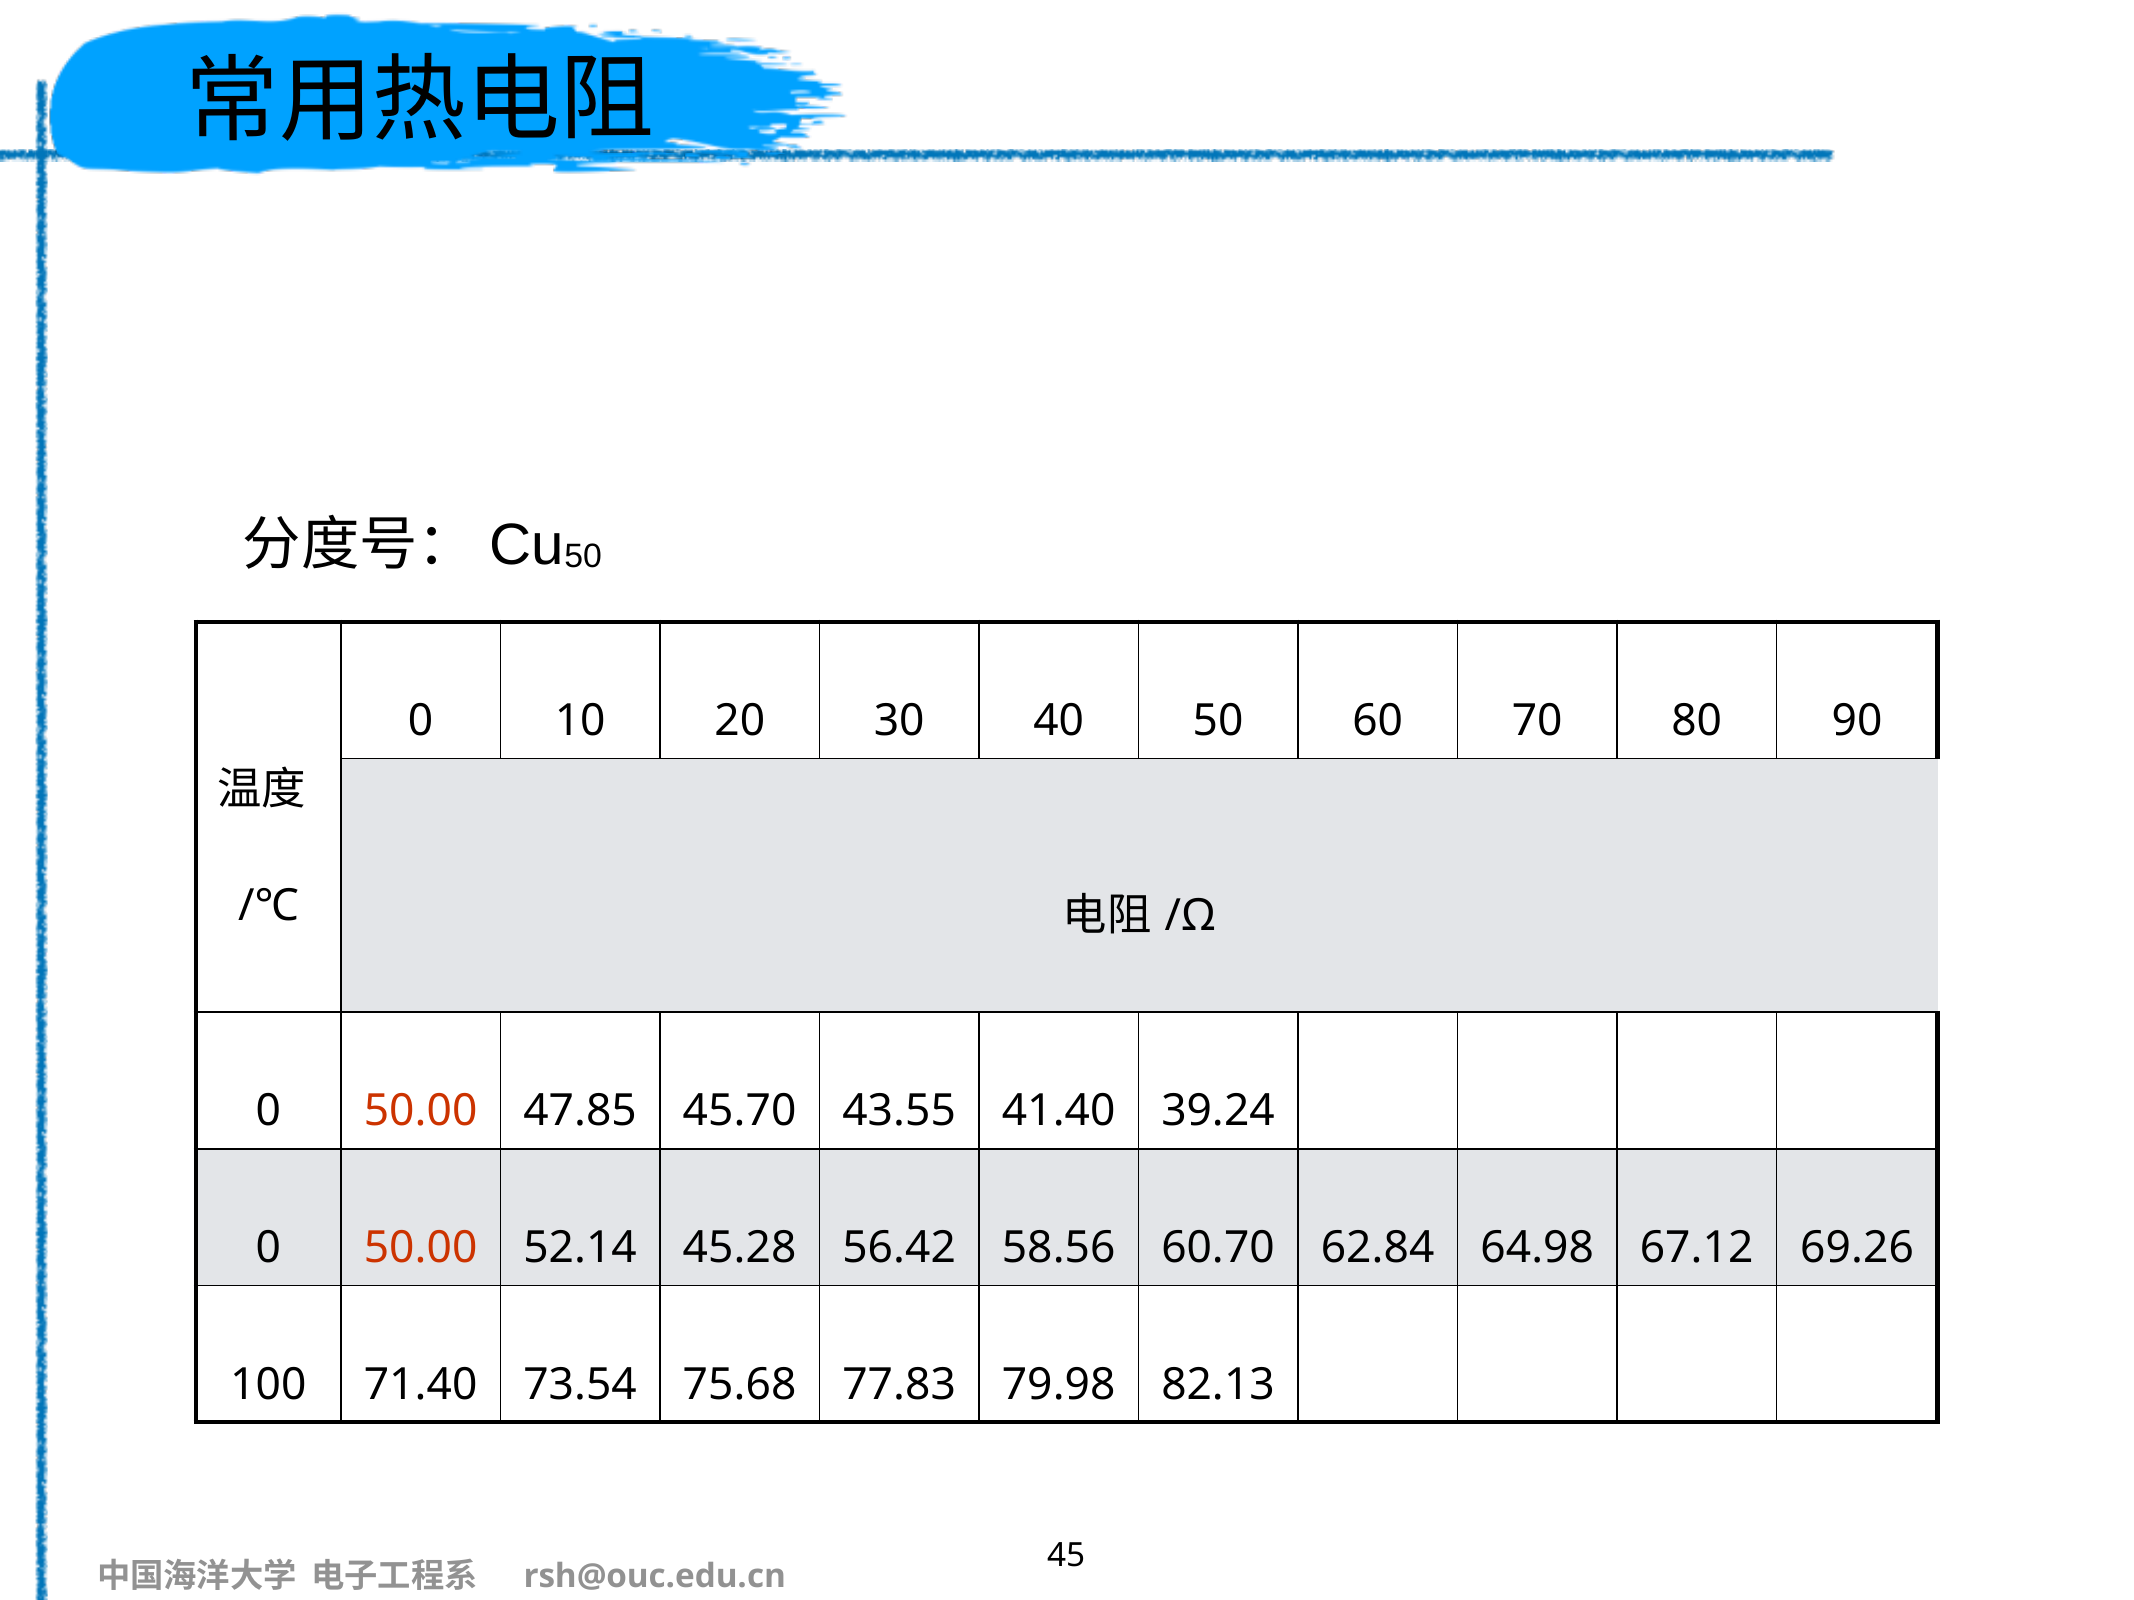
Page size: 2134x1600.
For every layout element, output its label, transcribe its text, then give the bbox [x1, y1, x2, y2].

table_cell [1299, 1286, 1457, 1420]
table_cell 47.85 [501, 1013, 659, 1148]
table_cell 69.26 [1777, 1150, 1935, 1285]
table_cell [1299, 1013, 1457, 1148]
table_cell 79.98 [980, 1286, 1138, 1420]
table_cell 43.55 [820, 1013, 978, 1148]
table_cell [1458, 1286, 1616, 1420]
table_cell 45.28 [661, 1150, 819, 1285]
table_cell 60.70 [1139, 1150, 1297, 1285]
table_cell 0 [198, 1013, 340, 1148]
table_cell [1618, 1013, 1776, 1148]
table_header 30 [820, 624, 978, 758]
table_cell 67.12 [1618, 1150, 1776, 1285]
table_cell 77.83 [820, 1286, 978, 1420]
table_cell 82.13 [1139, 1286, 1297, 1420]
table_cell 41.40 [980, 1013, 1138, 1148]
table_cell 100 [198, 1286, 340, 1420]
table_header 90 [1777, 624, 1935, 758]
table_cell 50.00 [342, 1150, 500, 1285]
table_header 80 [1618, 624, 1776, 758]
table_cell [1777, 1286, 1935, 1420]
table_header 20 [661, 624, 819, 758]
table_cell 电阻/Ω [342, 759, 1938, 1011]
table_cell 71.40 [342, 1286, 500, 1420]
table_cell 50.00 [342, 1013, 500, 1148]
table_cell [1777, 1013, 1935, 1148]
table_cell 58.56 [980, 1150, 1138, 1285]
table_cell [1618, 1286, 1776, 1420]
table_cell 52.14 [501, 1150, 659, 1285]
table_cell 45.70 [661, 1013, 819, 1148]
table_cell 73.54 [501, 1286, 659, 1420]
table_cell 0 [198, 1150, 340, 1285]
table_header 0 [342, 624, 500, 758]
table_cell 75.68 [661, 1286, 819, 1420]
table_header 70 [1458, 624, 1616, 758]
table_header 60 [1299, 624, 1457, 758]
title 常用热电阻 [53, 1, 786, 189]
picture [0, 11, 54, 1600]
table_cell 64.98 [1458, 1150, 1616, 1285]
table_header 10 [501, 624, 659, 758]
table_cell 56.42 [820, 1150, 978, 1285]
table_header 温度/℃ [198, 624, 340, 1011]
text_box 分度号：Cu50 [234, 498, 1586, 585]
table_cell 39.24 [1139, 1013, 1297, 1148]
table_cell 62.84 [1299, 1150, 1457, 1285]
slide_number 45 [1037, 1524, 1095, 1579]
picture [785, 11, 1841, 178]
table_header 40 [980, 624, 1138, 758]
table_cell [1458, 1013, 1616, 1148]
table_header 50 [1139, 624, 1297, 758]
